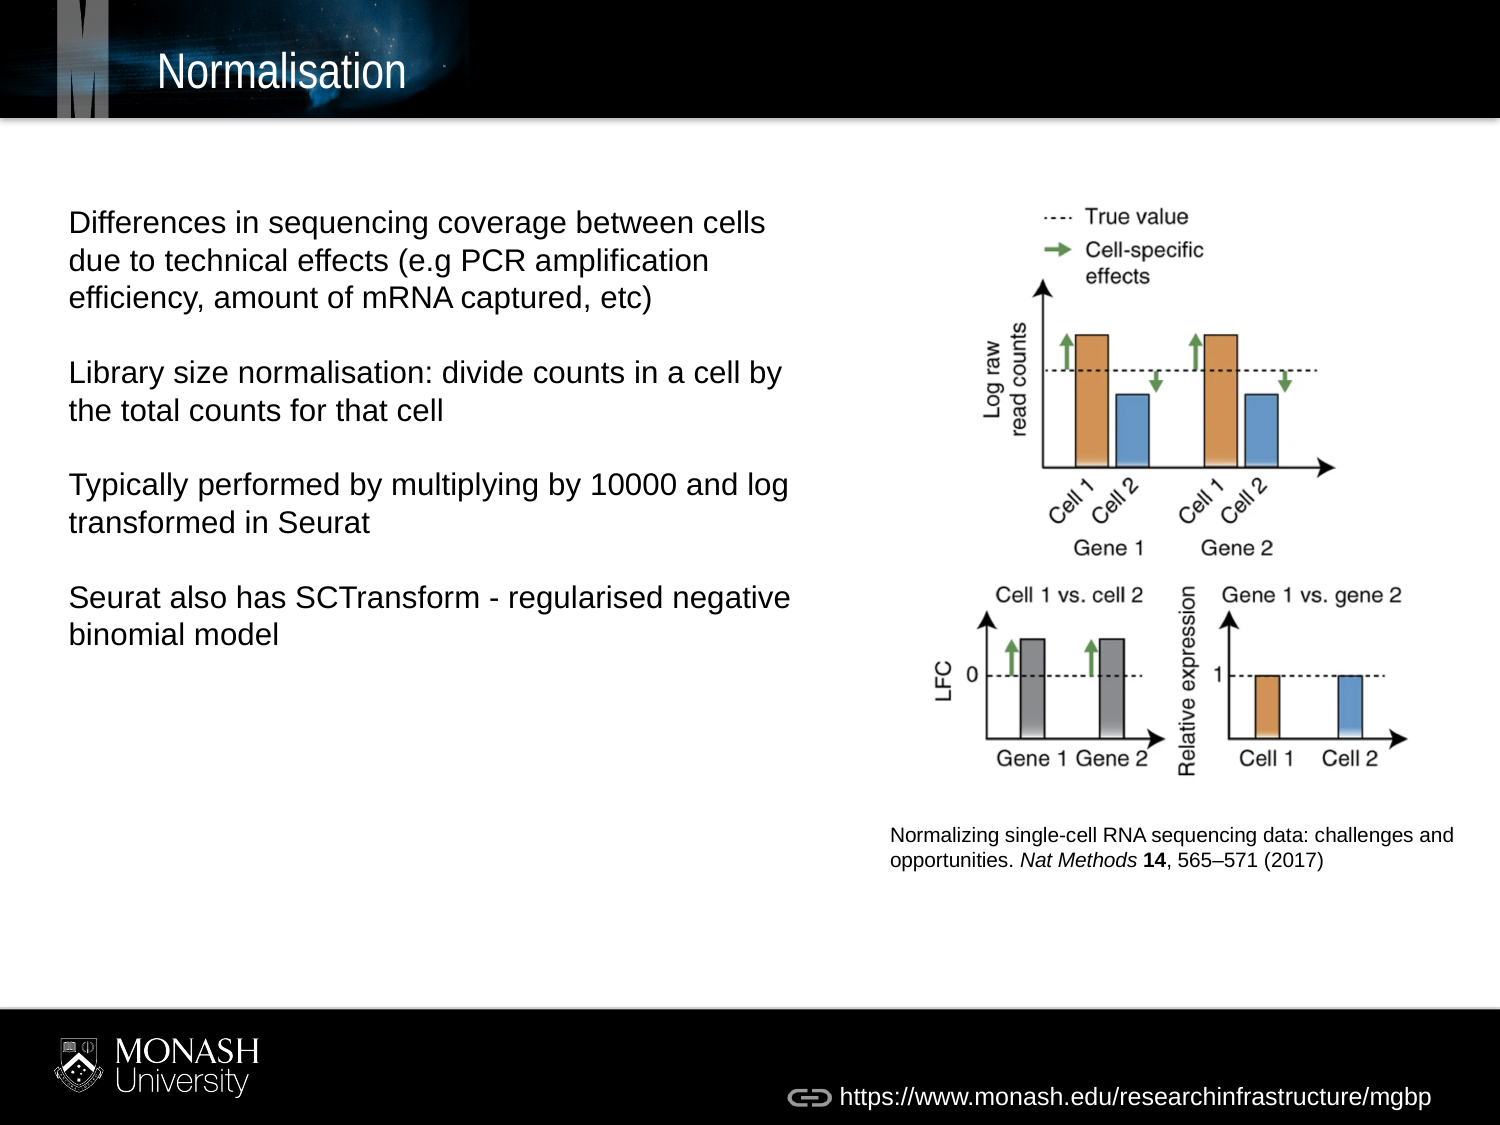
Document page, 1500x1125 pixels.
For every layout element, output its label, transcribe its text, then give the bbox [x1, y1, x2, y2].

picture [0, 0, 1500, 1009]
text_box Differences in sequencing coverage between cells due to technical effects (e.g PCR amplification efficiency, amount of mRNA captured, etc) Library size normalisation: divide counts in a cell by the total counts for that cell Typically performed by multiplying by 10000 and log transformed in Seurat Seurat also has SCTransform - regularised negative binomial model [53, 187, 842, 667]
text_box Normalizing single-cell RNA sequencing data: challenges and opportunities. Nat Methods 14, 565–571 (2017) [874, 806, 1480, 887]
title Normalisation [141, 23, 1425, 108]
picture [783, 1076, 836, 1119]
text_box [77, 172, 1458, 304]
picture [54, 1038, 259, 1098]
